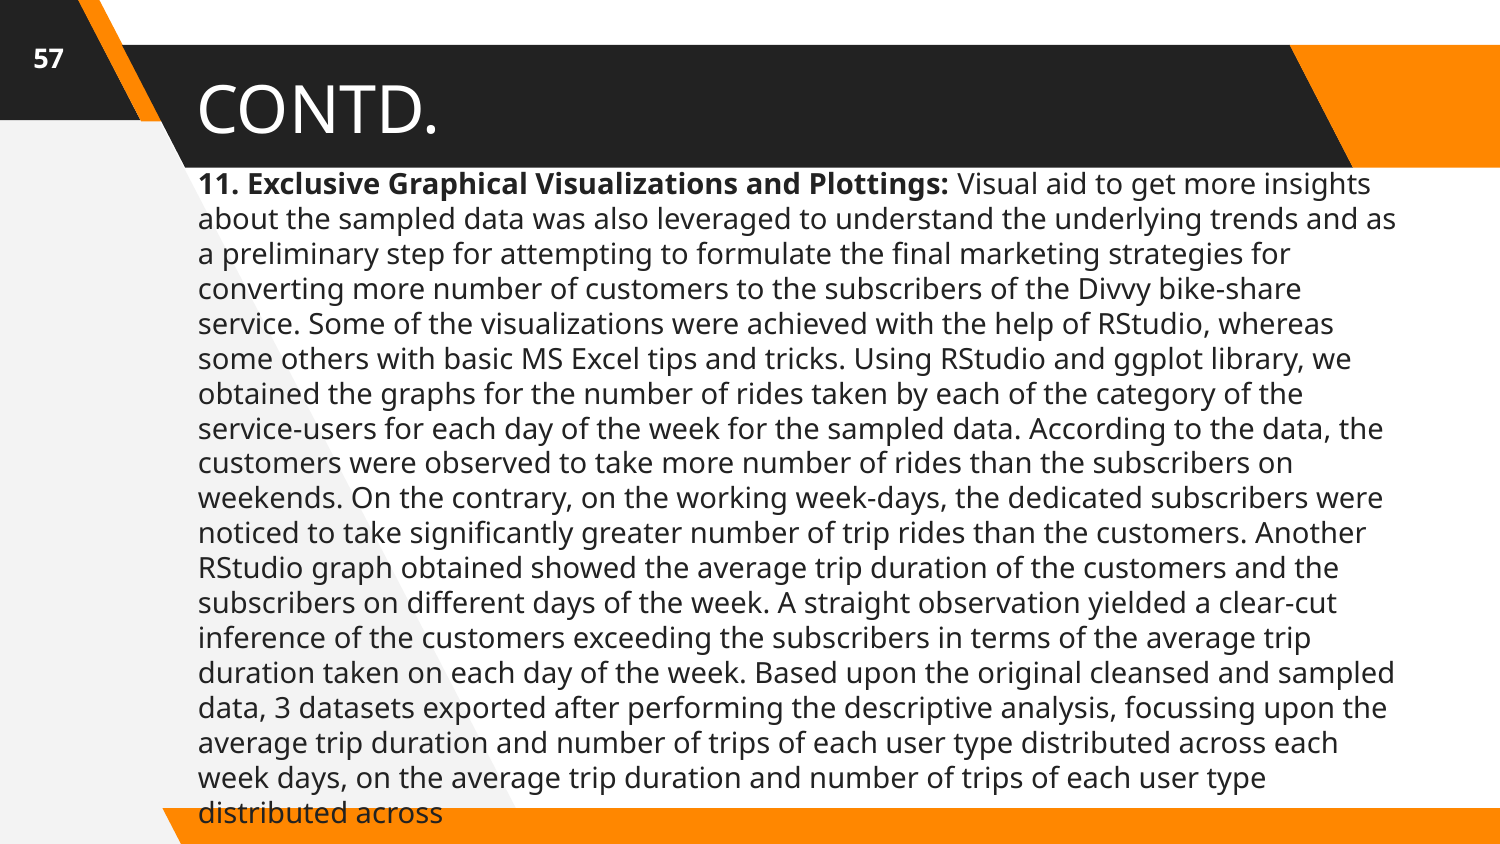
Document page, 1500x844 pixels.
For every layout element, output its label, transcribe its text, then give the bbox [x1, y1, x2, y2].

list 11. Exclusive Graphical Visualizations and Plottings: Visual aid to get more insights about the sampled data was also leveraged to understand the underlying trends and as a preliminary step for attempting to formulate the final marketing strategies for converting more number of customers to the subscribers of the Divvy bike-share service. Some of the visualizations were achieved with the help of RStudio, whereas some others with basic MS Excel tips and tricks. Using RStudio and ggplot library, we obtained the graphs for the number of rides taken by each of the category of the service-users for each day of the week for the sampled data. According to the data, the customers were observed to take more number of rides than the subscribers on weekends. On the contrary, on the working week-days, the dedicated subscribers were noticed to take significantly greater number of trip rides than the customers. Another RStudio graph obtained showed the average trip duration of the customers and the subscribers on different days of the week. A straight observation yielded a clear-cut inference of the customers exceeding the subscribers in terms of the average trip duration taken on each day of the week. Based upon the original cleansed and sampled data, 3 datasets exported after performing the descriptive analysis, focussing upon the average trip duration and number of trips of each user type distributed across each week days, on the average trip duration and number of trips of each user type distributed across [183, 150, 1414, 788]
slide_number 57 [0, 0, 98, 121]
title CONTD. [181, 45, 1285, 169]
